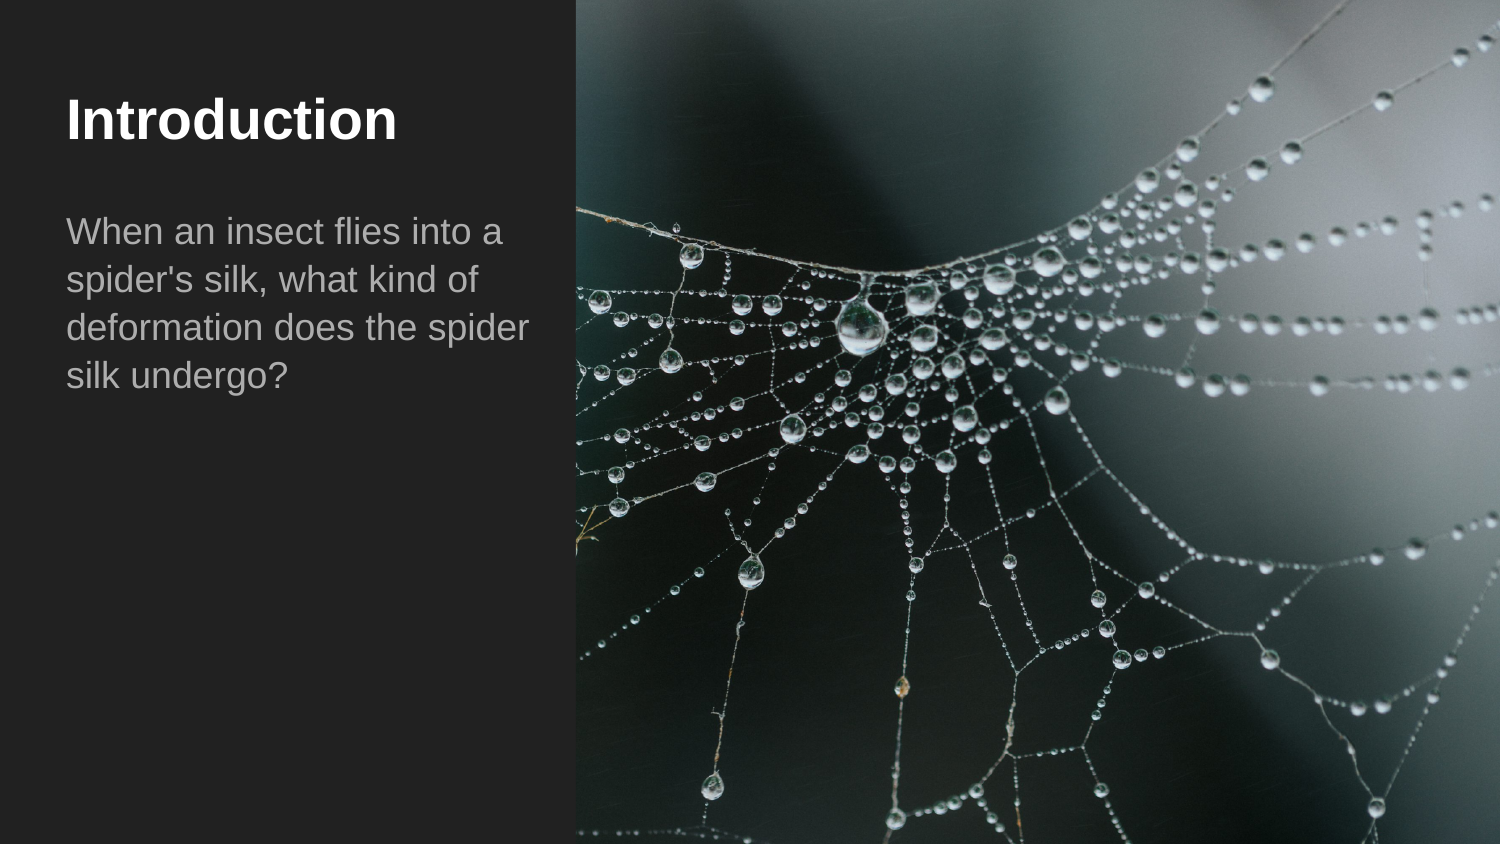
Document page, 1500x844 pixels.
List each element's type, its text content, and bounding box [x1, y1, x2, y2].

title Introduction [51, 72, 570, 167]
list When an insect flies into a spider's silk, what kind of deformation does the spider silk undergo? [51, 189, 570, 750]
picture [575, 0, 1500, 844]
